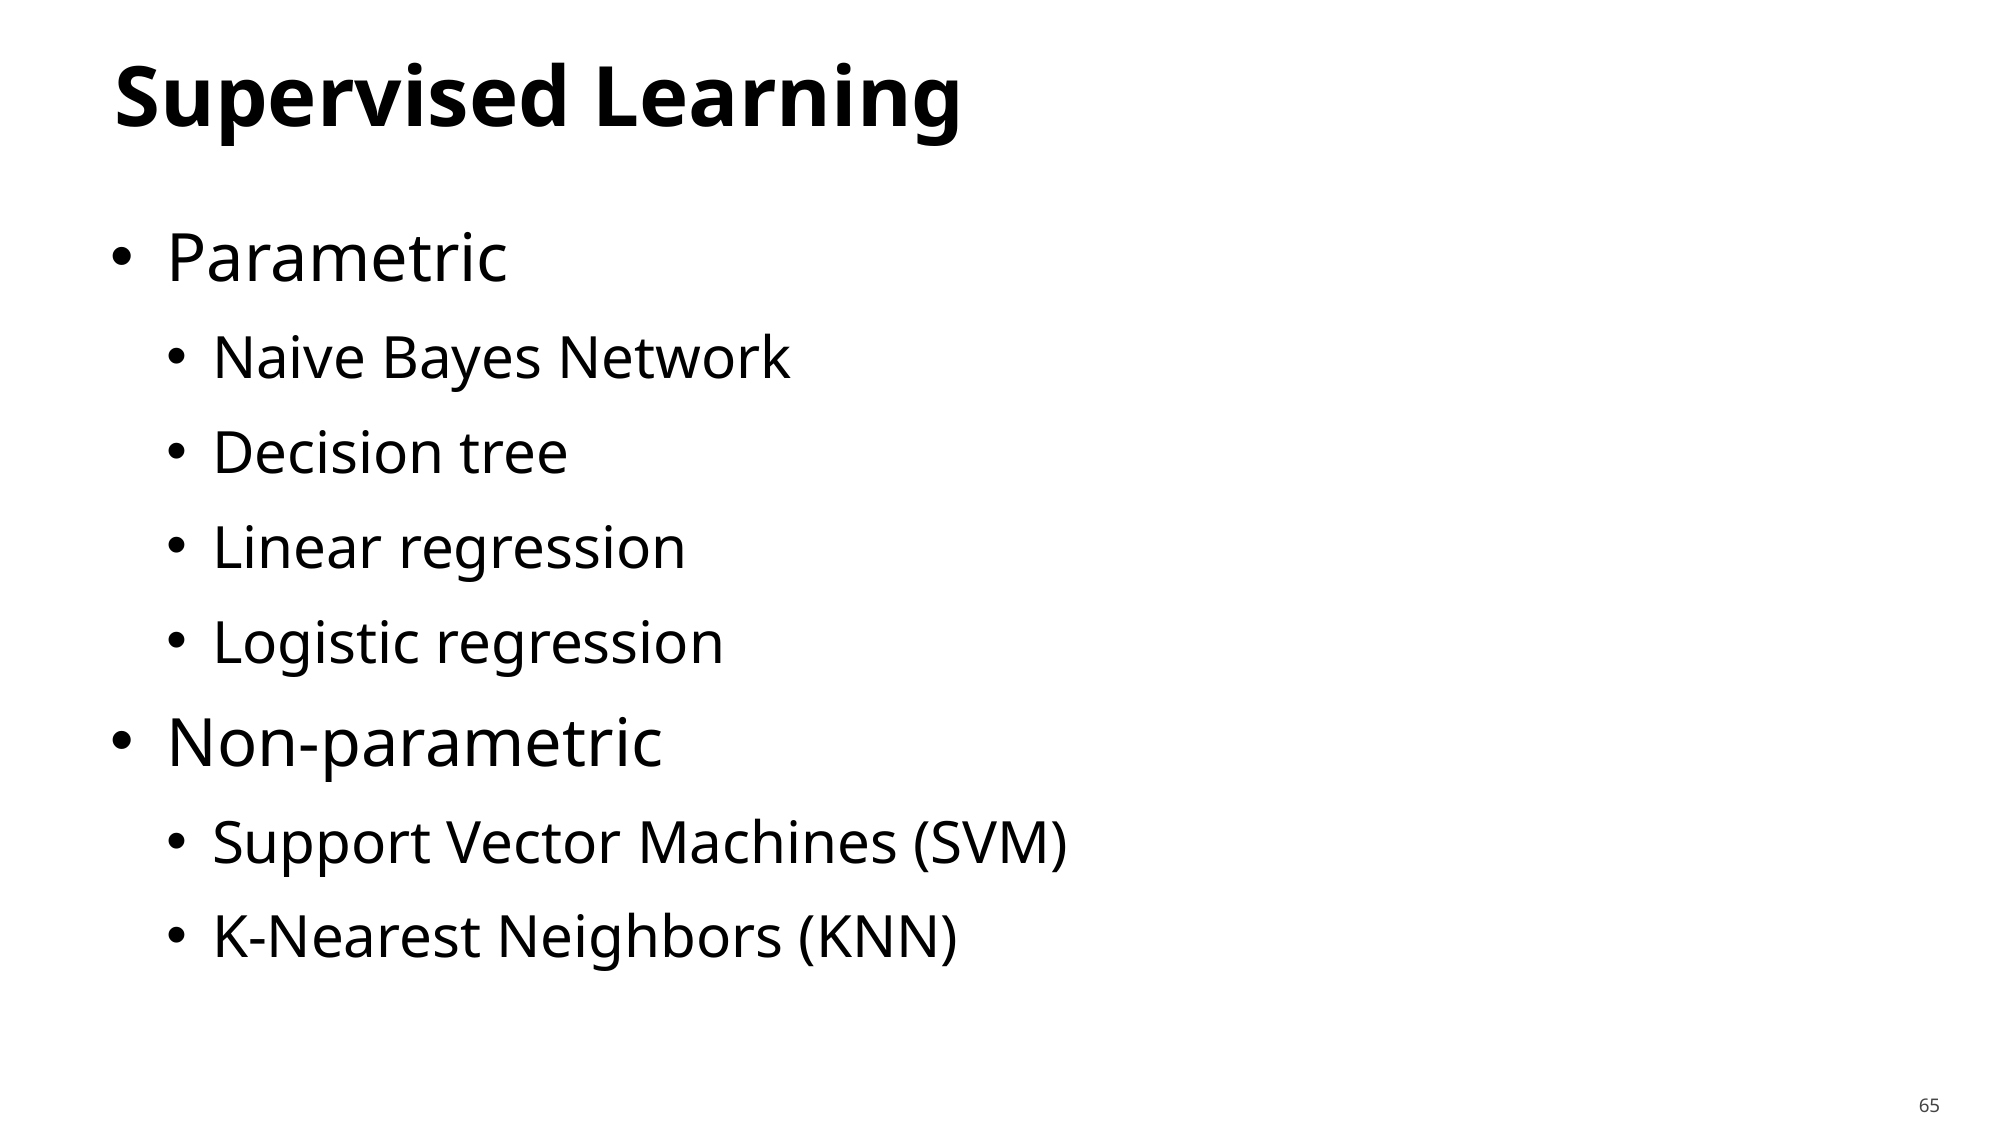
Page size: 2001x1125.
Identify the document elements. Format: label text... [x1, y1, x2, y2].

slide_number 65 [1794, 1080, 1955, 1125]
list Parametric Naive Bayes Network Decision tree Linear regression Logistic regression Non-parametric Support Vector Machines (SVM) K-Nearest Neighbors (KNN) [99, 200, 1900, 1075]
title Supervised Learning [99, 12, 1900, 175]
